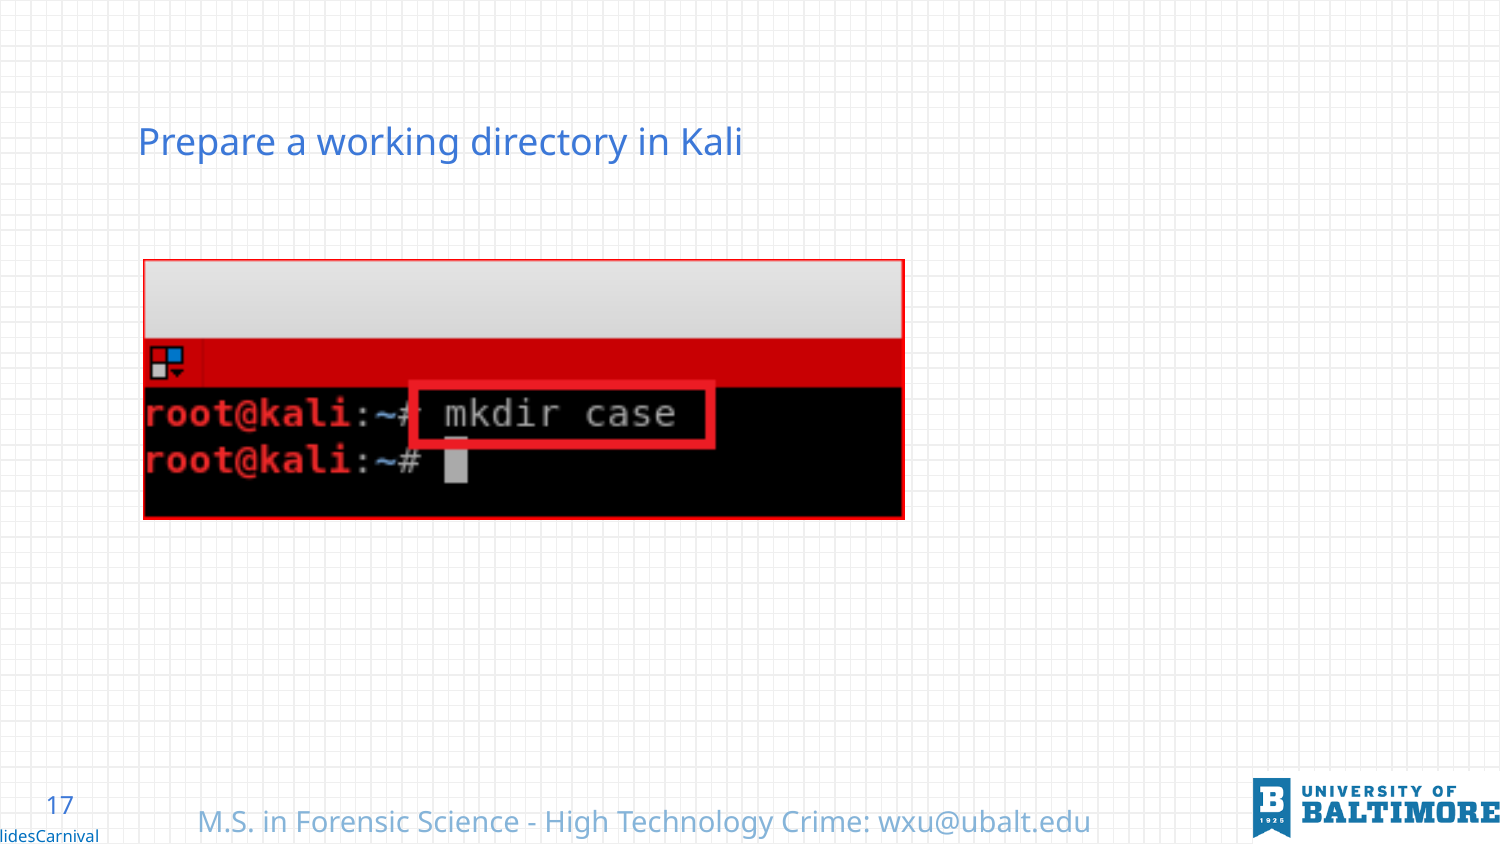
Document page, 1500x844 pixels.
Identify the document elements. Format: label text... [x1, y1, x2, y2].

slide_number 17 [14, 774, 105, 840]
picture [143, 259, 905, 521]
picture [1253, 771, 1500, 844]
title Prepare a working directory in Kali [122, 36, 1237, 178]
